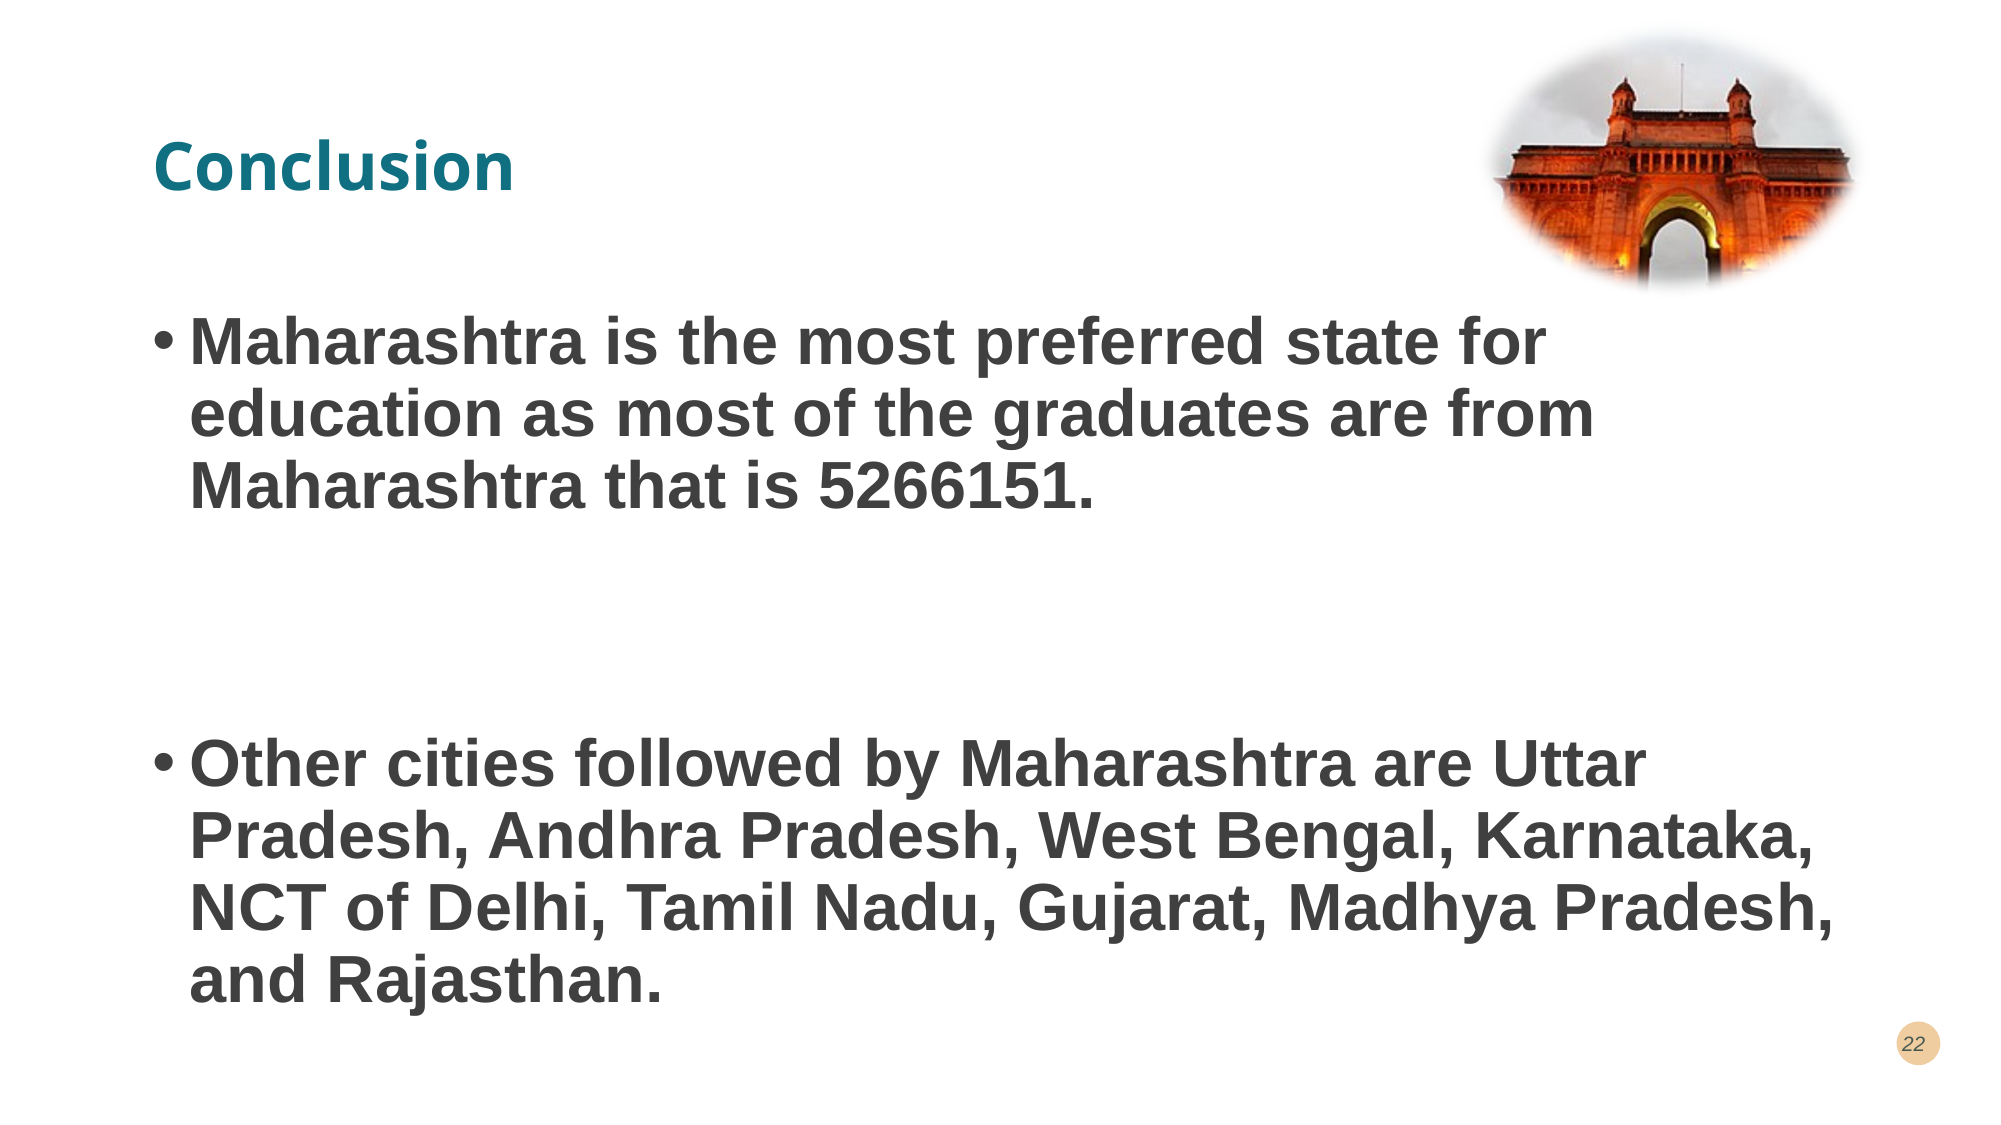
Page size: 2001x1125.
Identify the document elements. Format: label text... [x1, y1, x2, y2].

picture [1473, 18, 1872, 300]
slide_number 22 [1881, 1012, 1940, 1073]
title Conclusion [137, 59, 1473, 278]
list Maharashtra is the most preferred state for education as most of the graduates are from Maharashtra that is 5266151. Other cities followed by Maharashtra are Uttar Pradesh, Andhra Pradesh, West Bengal, Karnataka, NCT of Delhi, Tamil Nadu, Gujarat, Madhya Pradesh, and Rajasthan. [137, 299, 1863, 1014]
